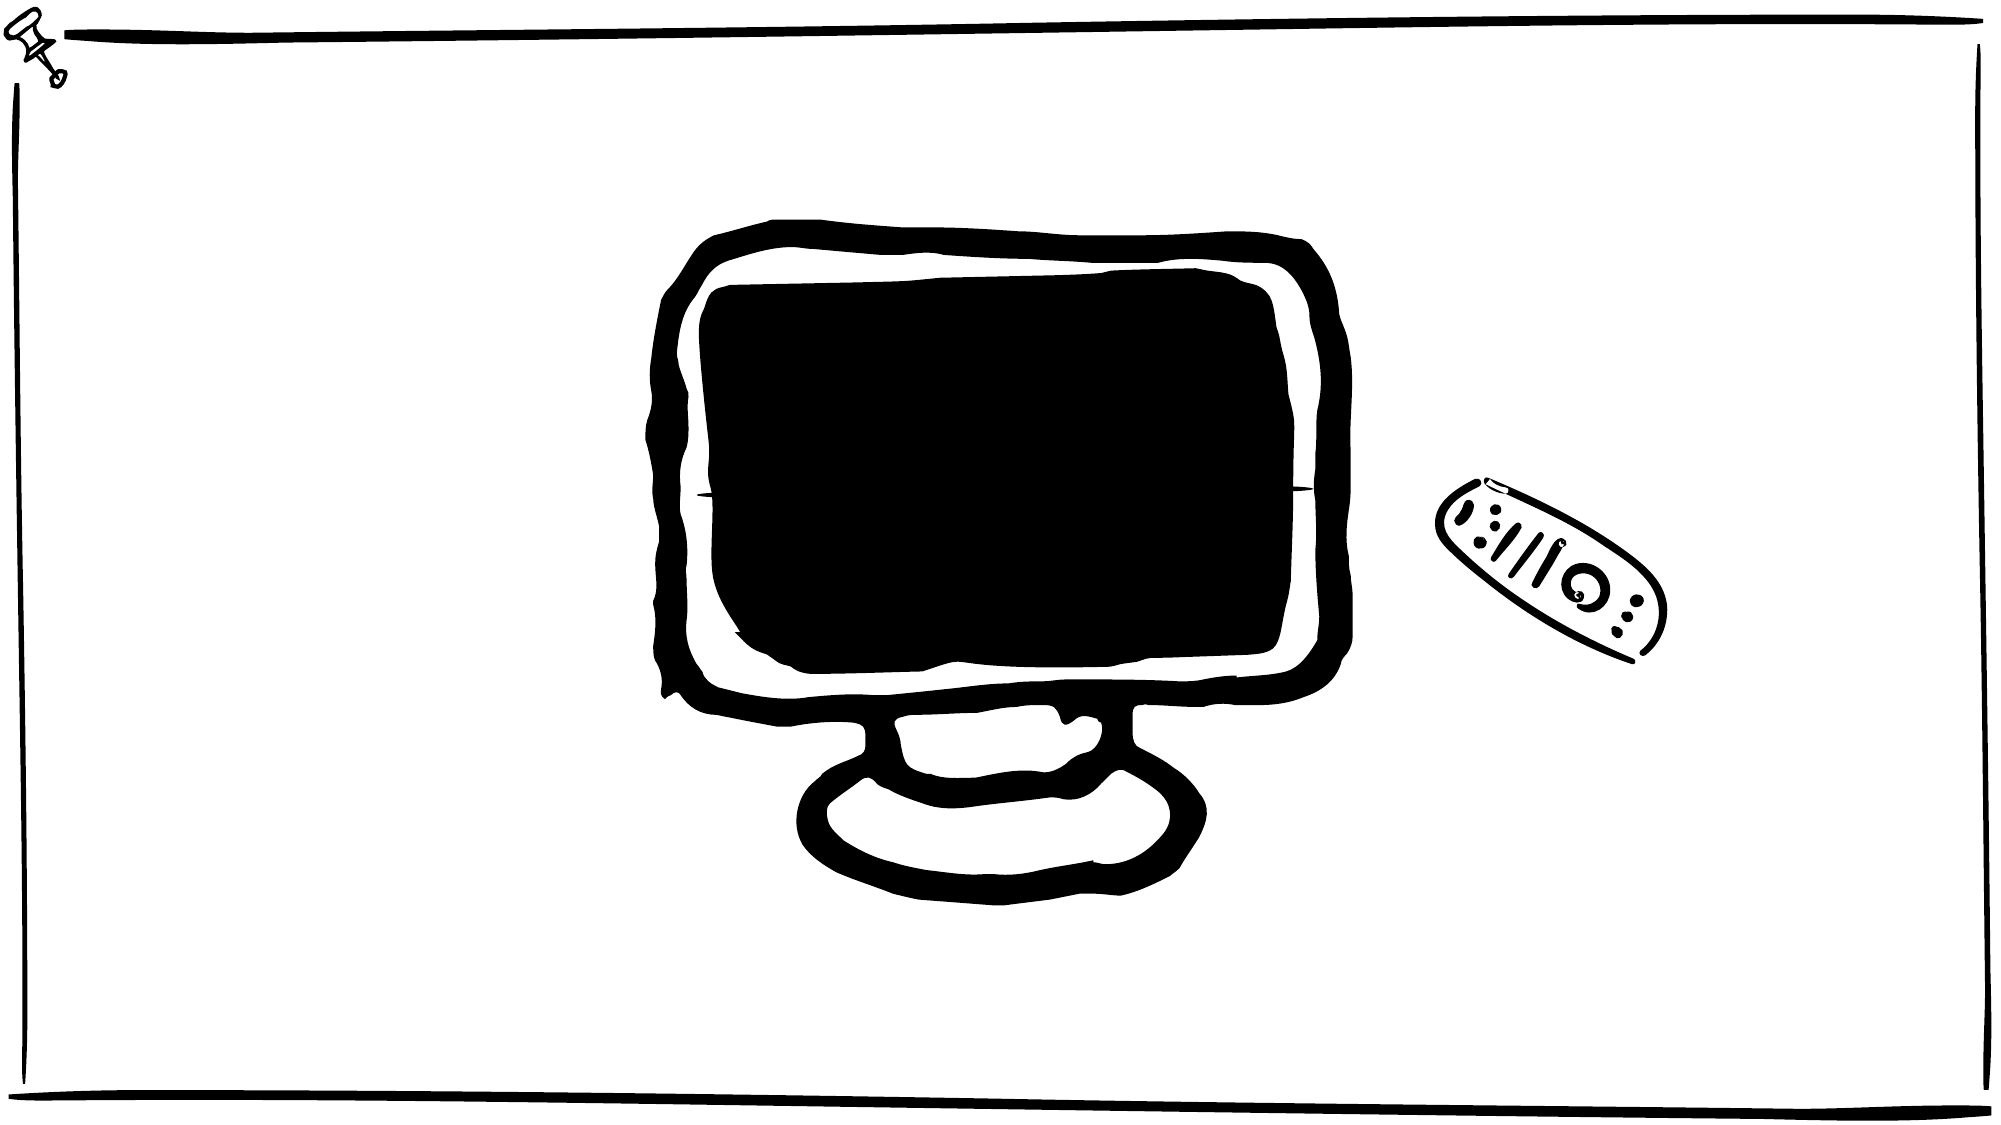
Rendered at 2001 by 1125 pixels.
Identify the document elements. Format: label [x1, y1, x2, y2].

text_box [1572, 639, 1636, 665]
text_box [1452, 500, 1644, 639]
text_box [1434, 478, 1482, 554]
text_box [645, 219, 1355, 906]
text_box [1639, 565, 1668, 657]
text_box [1483, 477, 1538, 500]
